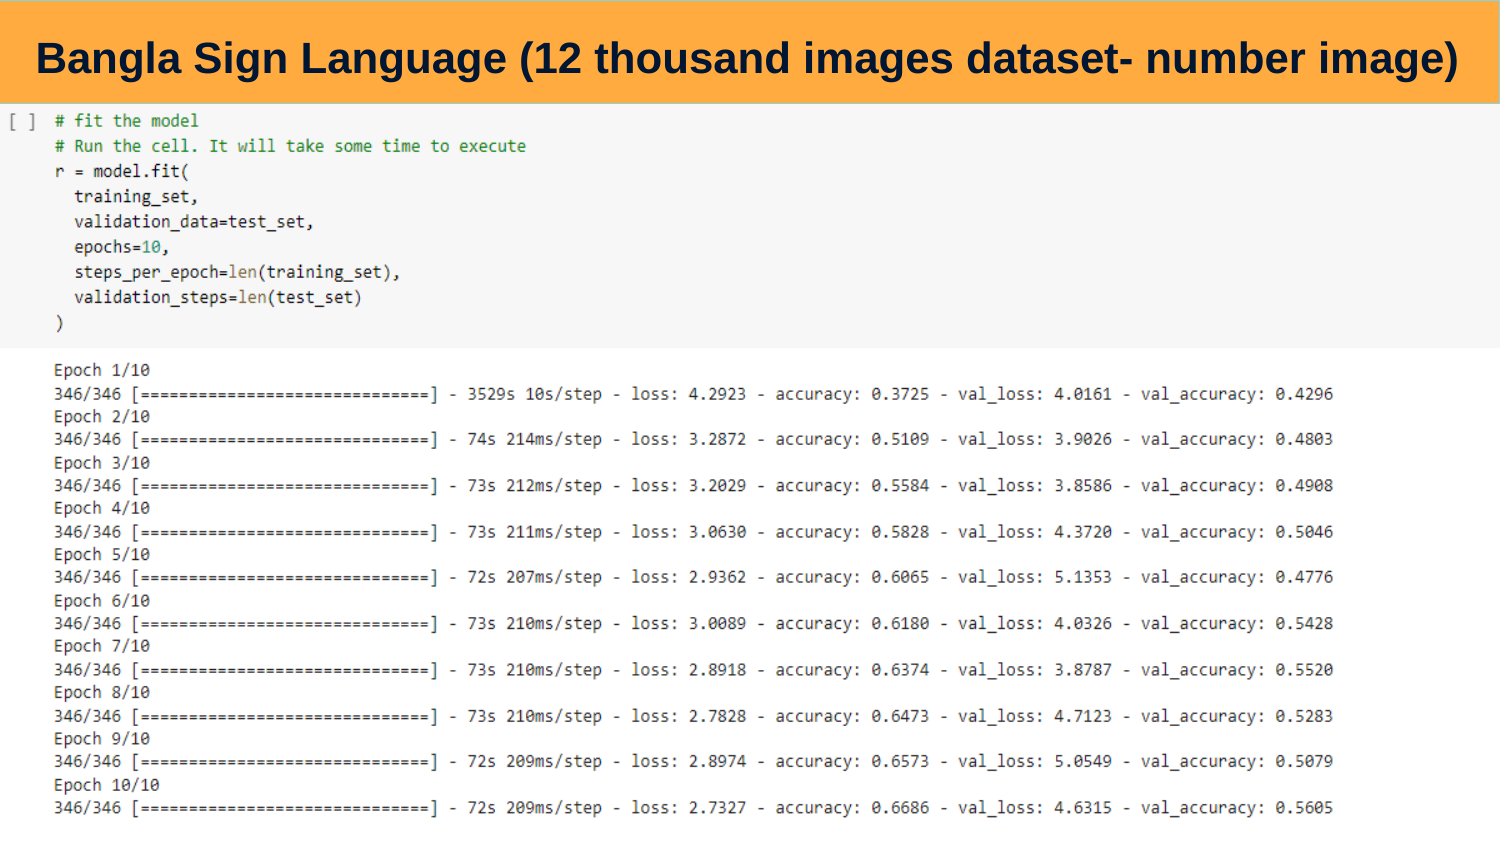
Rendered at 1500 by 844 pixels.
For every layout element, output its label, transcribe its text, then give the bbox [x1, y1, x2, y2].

picture [0, 103, 1500, 844]
text_box Bangla Sign Language (12 thousand images dataset- number image) [0, 0, 1500, 103]
